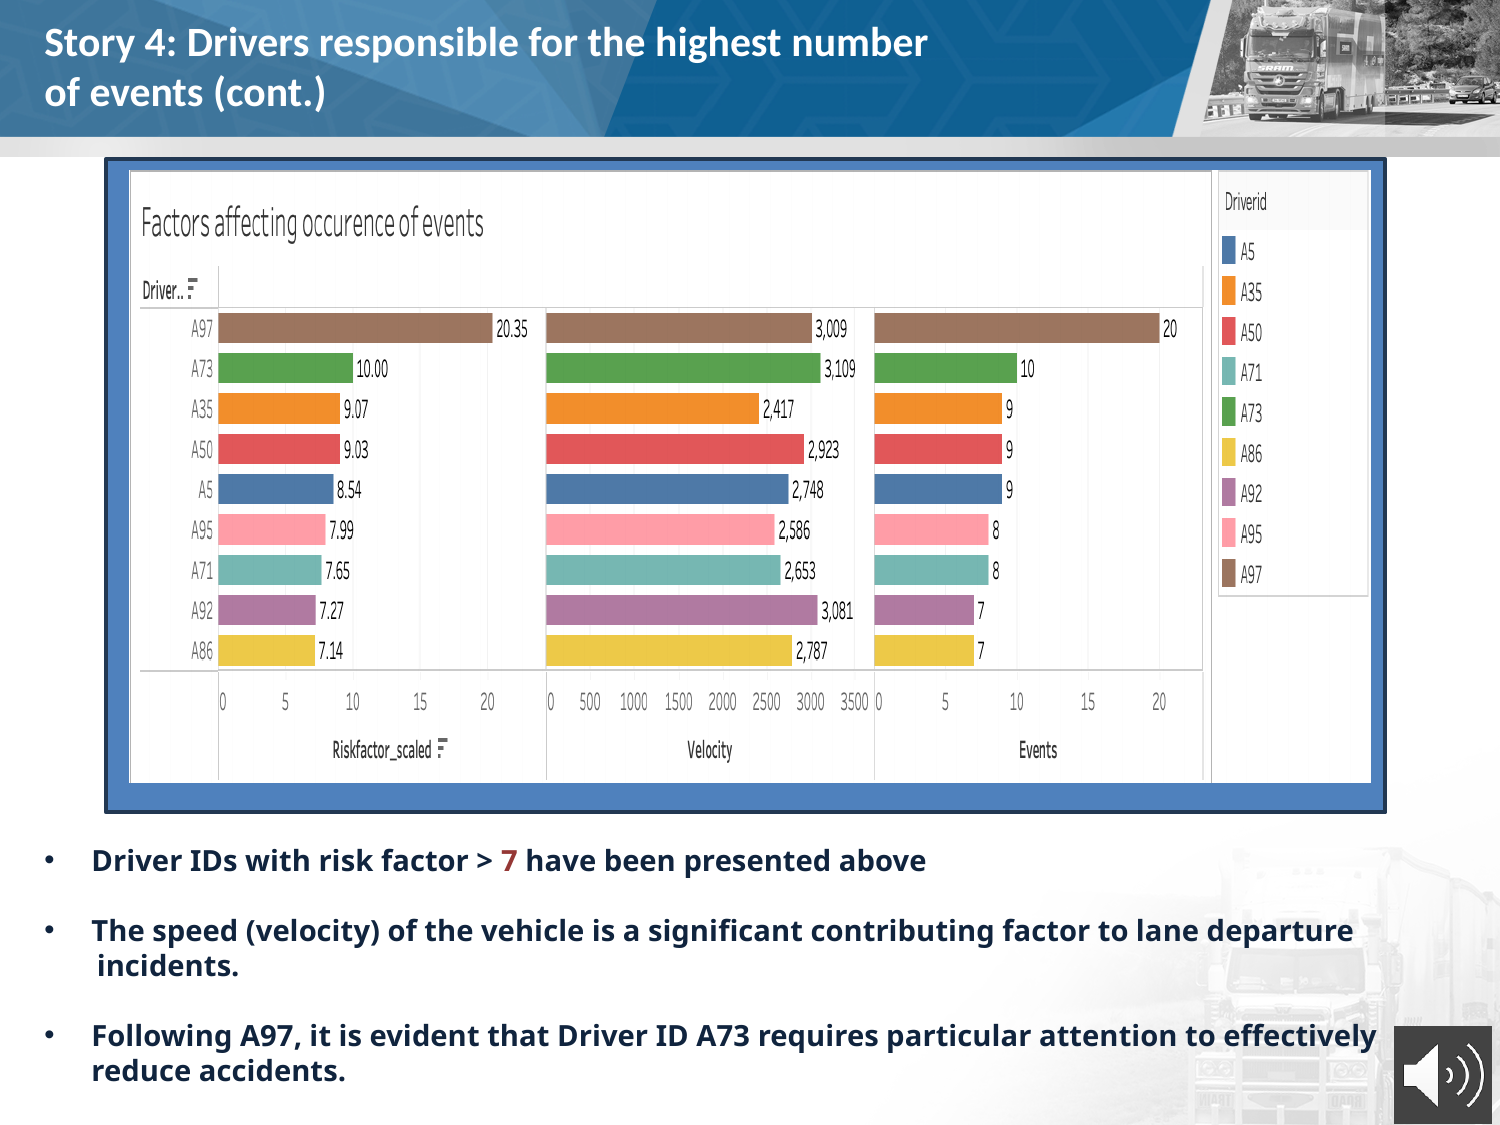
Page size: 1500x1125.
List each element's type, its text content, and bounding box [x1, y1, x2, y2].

text_box Driver IDs with risk factor > 7 have been presented above The speed (velocity) of the vehicle is a significant contributing factor to lane departure incidents. Following A97, it is evident that Driver ID A73 requires particular attention to effectively reduce accidents. [29, 834, 1457, 1095]
title Story 4: Drivers responsible for the highest number of events (cont.) [29, 0, 1287, 130]
text_box [104, 157, 1387, 814]
picture [0, 0, 1500, 1125]
